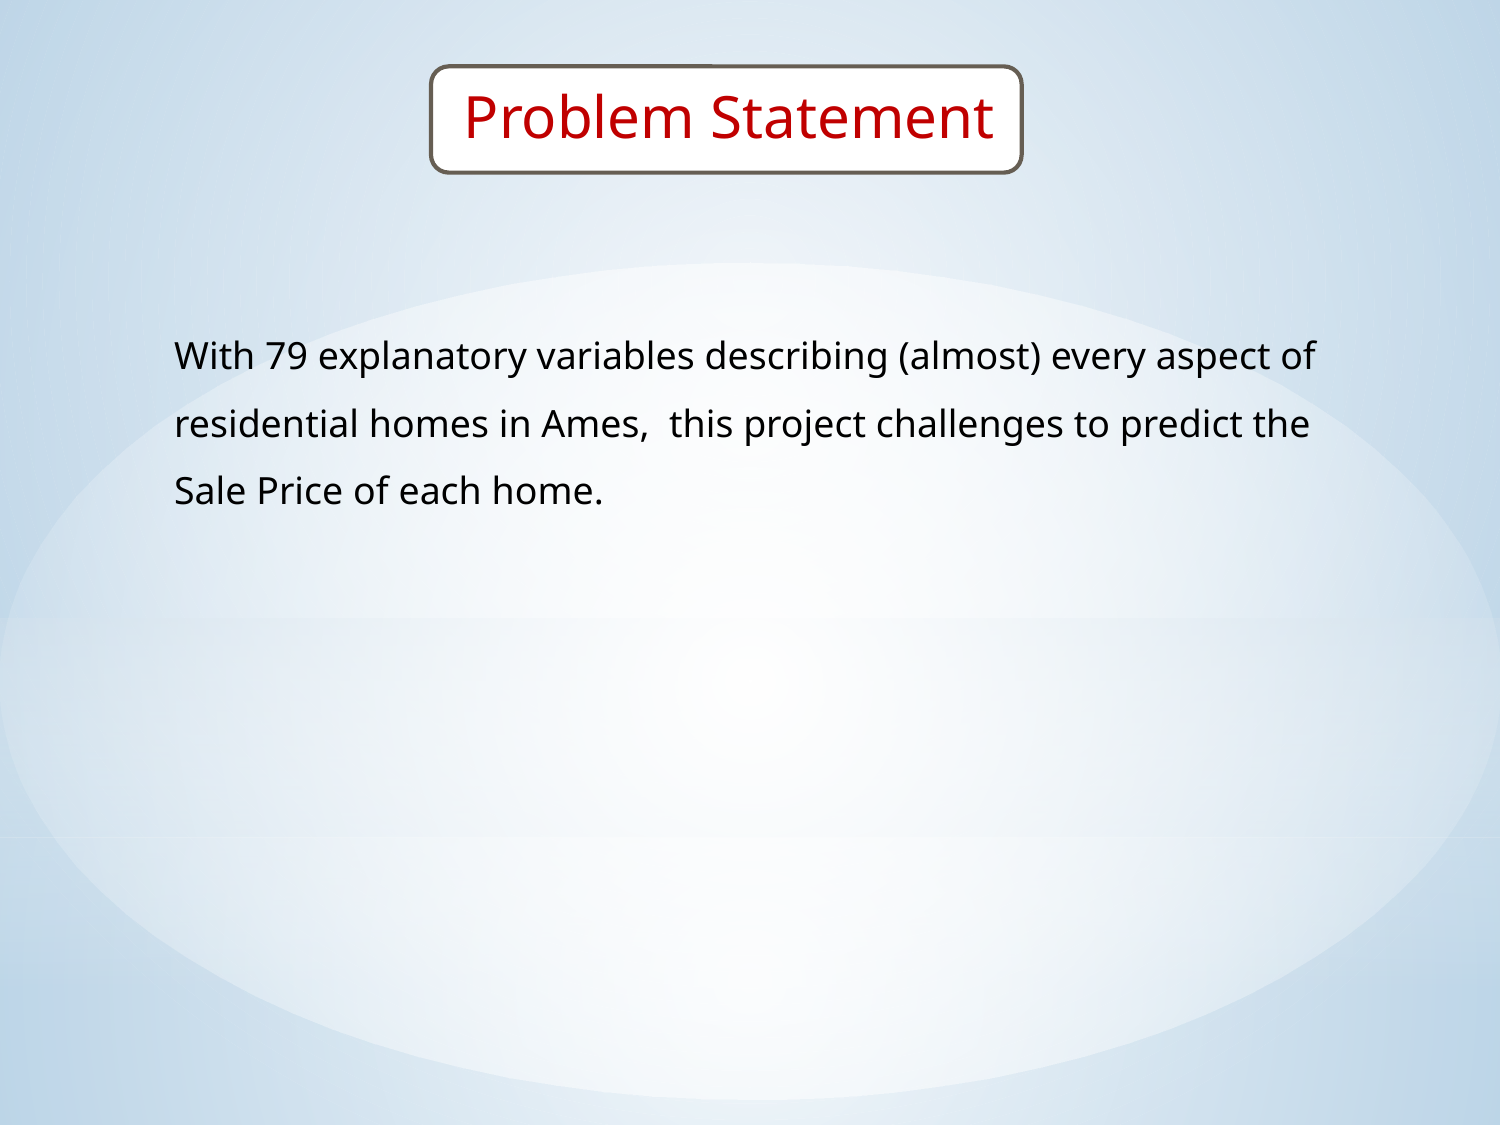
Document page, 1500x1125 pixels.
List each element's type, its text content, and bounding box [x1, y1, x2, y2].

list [430, 66, 1022, 173]
text_box With 79 explanatory variables describing (almost) every aspect of residential homes in Ames, this project challenges to predict the Sale Price of each home. [159, 302, 1400, 520]
